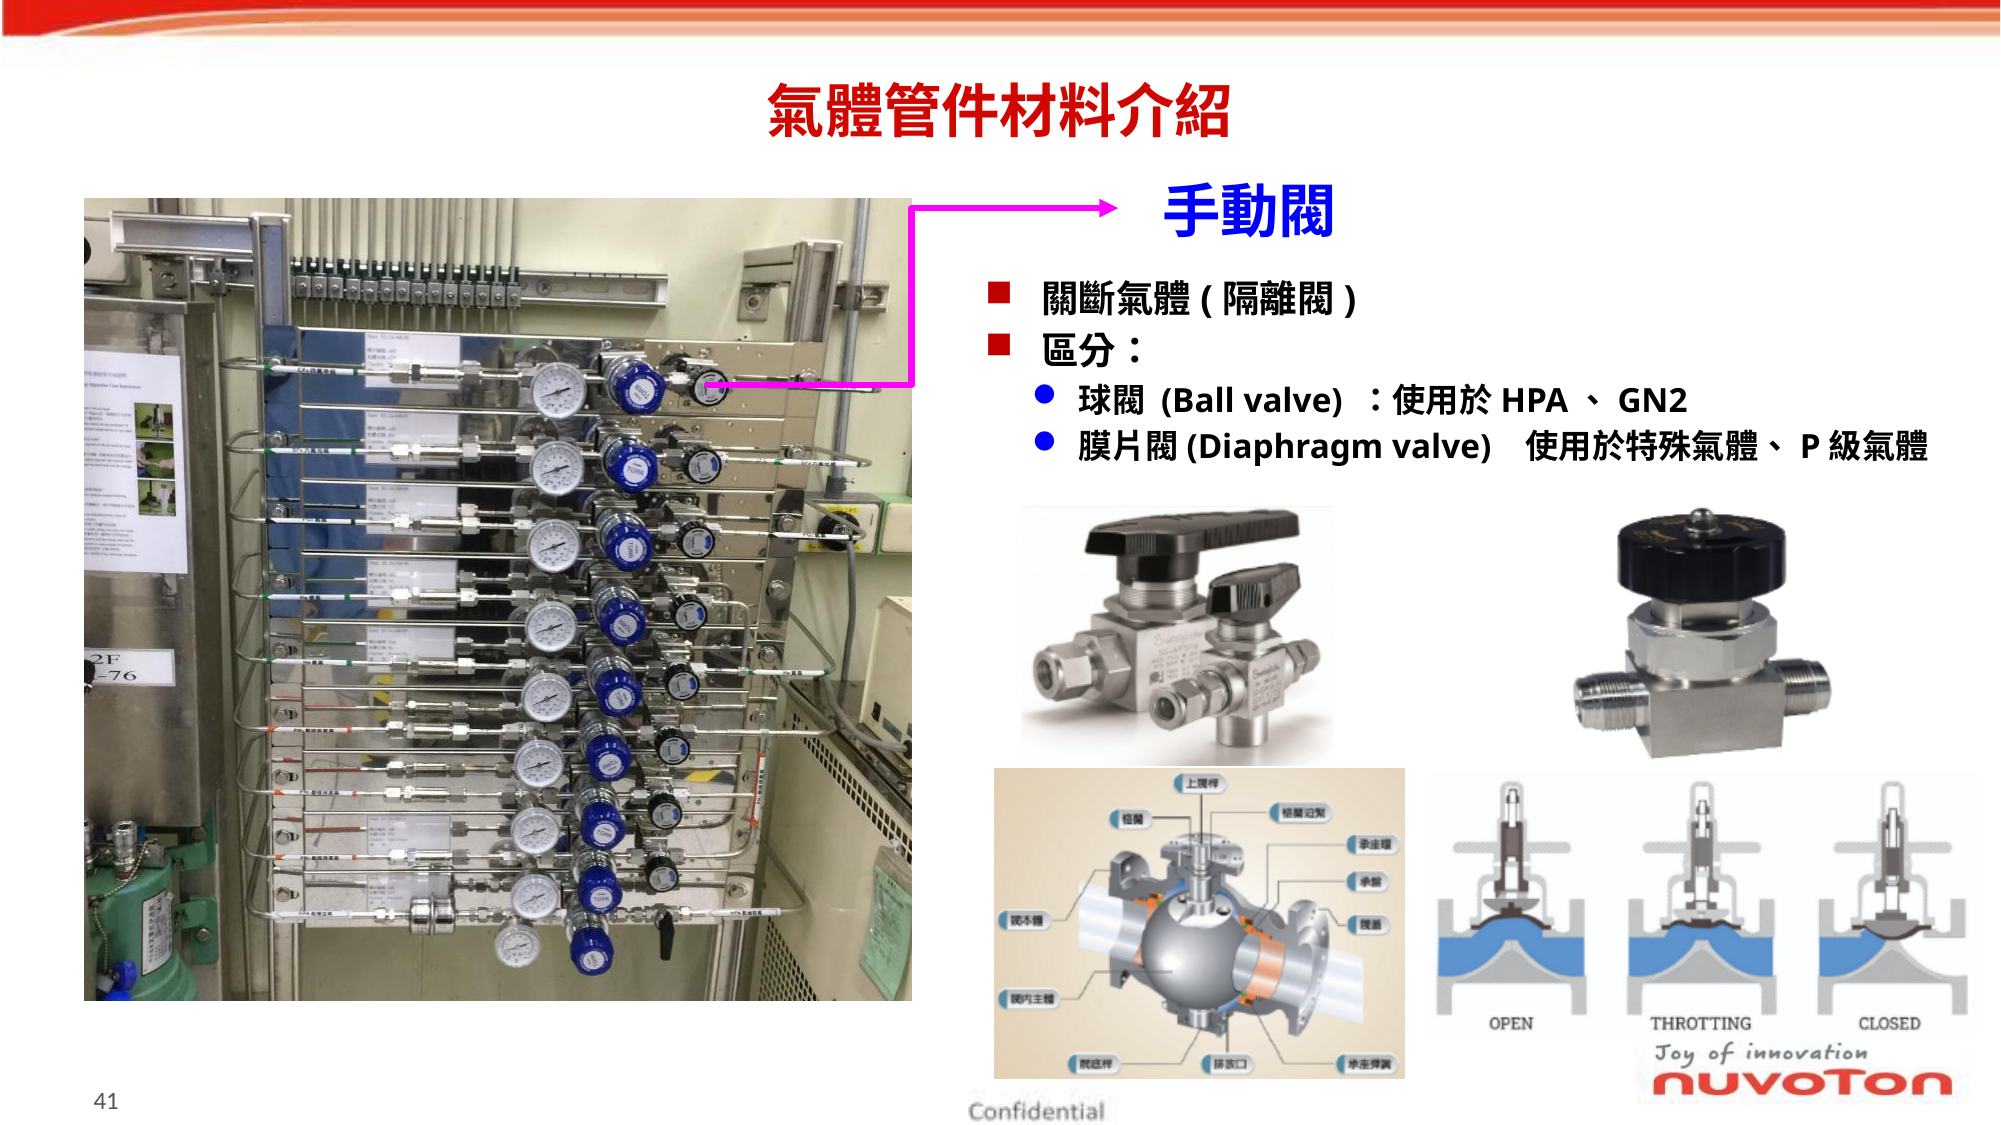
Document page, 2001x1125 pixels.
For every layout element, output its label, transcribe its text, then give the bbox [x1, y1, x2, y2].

title 氣體管件材料介紹 [99, 66, 1900, 149]
picture [2, 0, 2001, 1125]
list 關斷氣體(隔離閥) 區分： 球閥 (Ball valve) ：使用於HPA、GN2 膜片閥(Diaphragm valve) 使用於特殊氣體、P級氣體 [970, 267, 1945, 504]
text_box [704, 207, 1119, 386]
slide_number 40 [0, 1069, 213, 1125]
text_box 手動閥 [1147, 166, 1620, 252]
